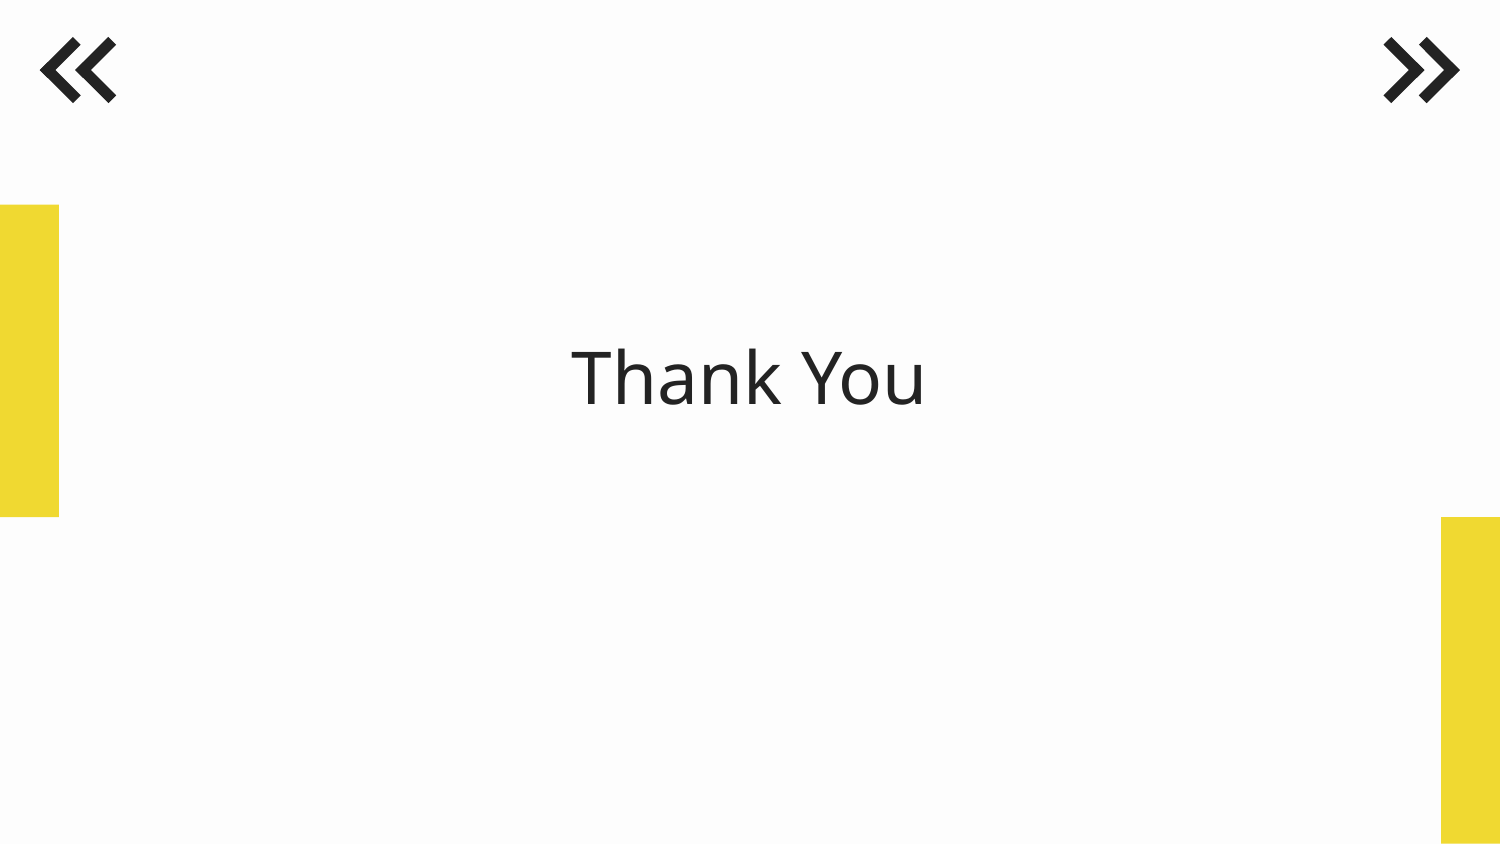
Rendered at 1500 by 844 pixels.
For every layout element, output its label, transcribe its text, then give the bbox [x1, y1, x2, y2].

title Thank You [118, 316, 1382, 411]
